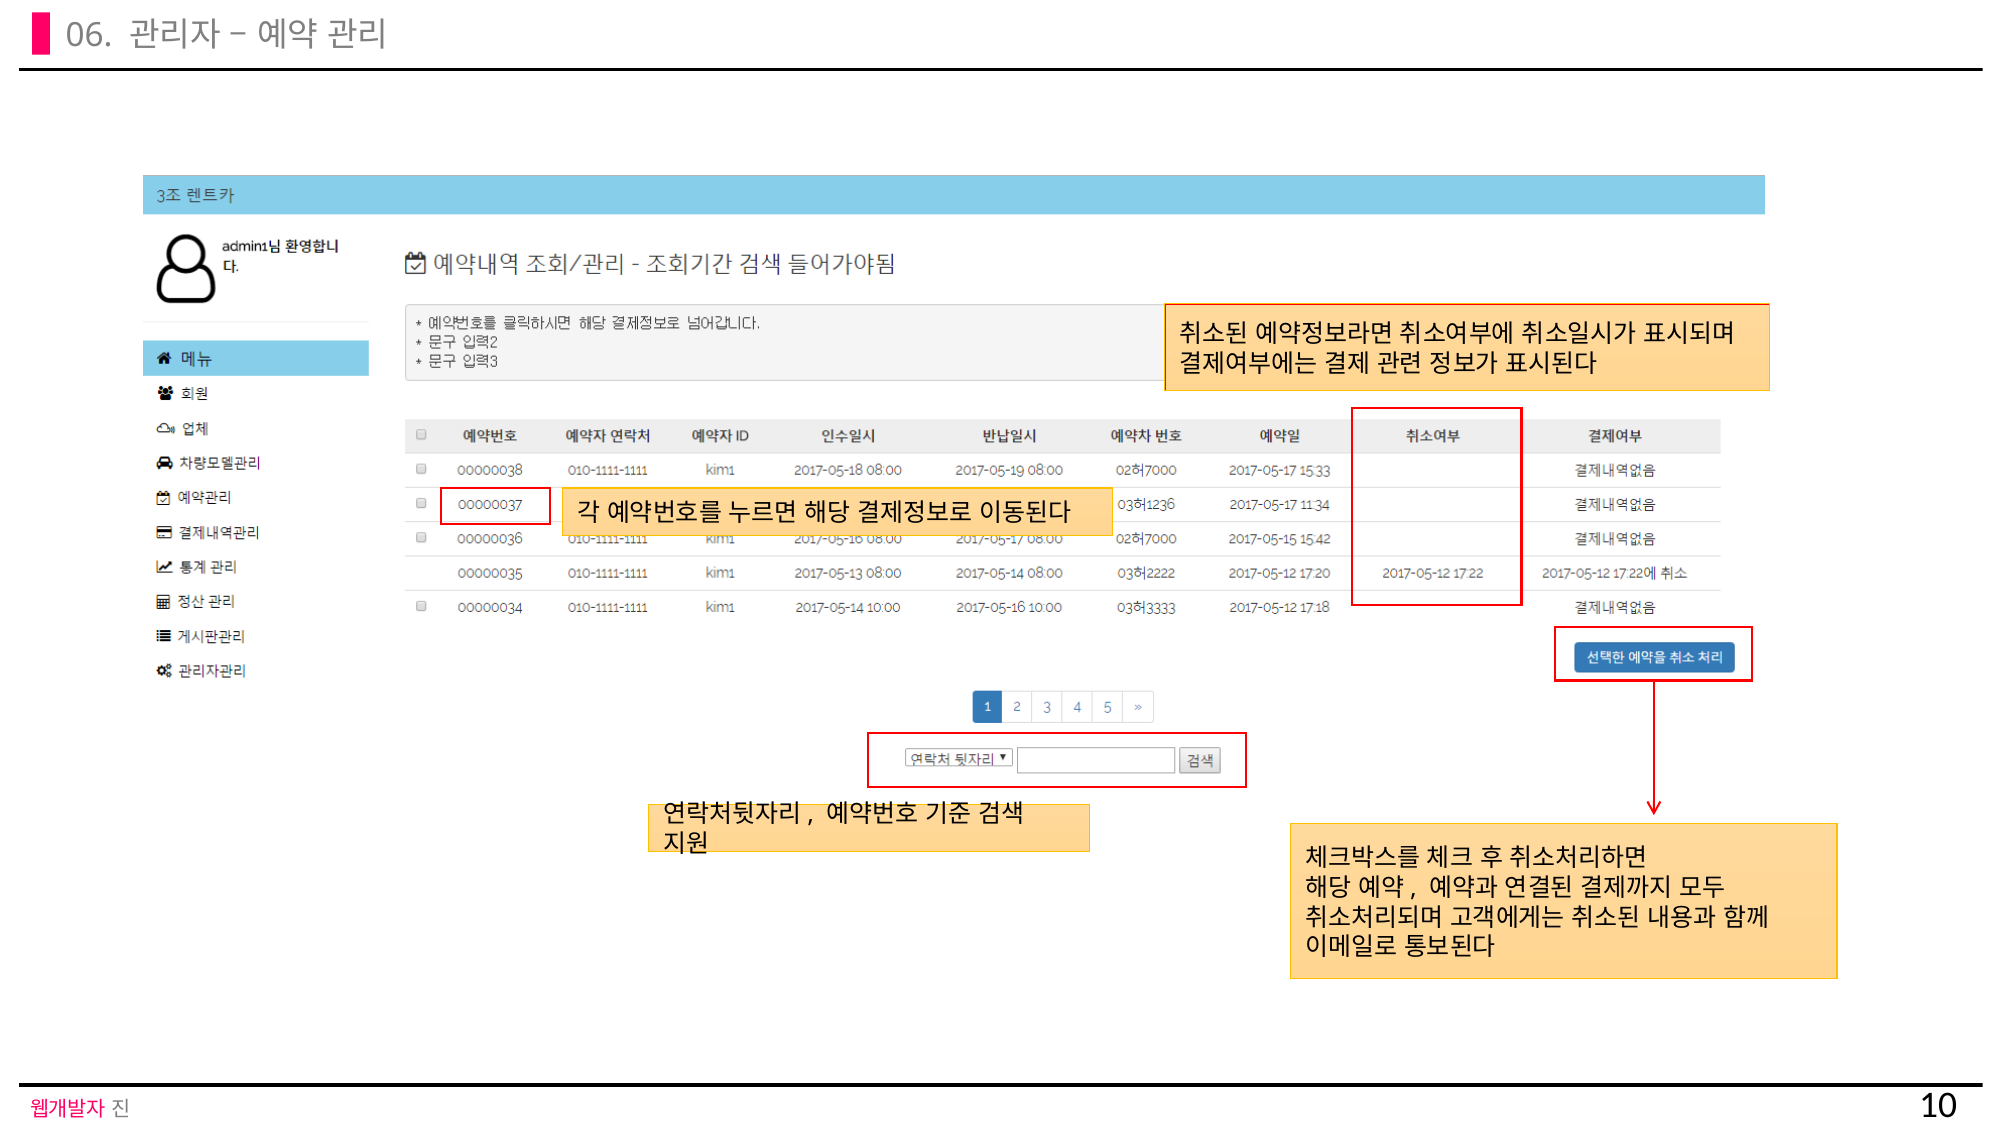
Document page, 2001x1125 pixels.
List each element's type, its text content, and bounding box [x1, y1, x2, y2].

picture [143, 175, 1765, 838]
text_box 연락처뒷자리, 예약번호 기준 검색 지원 [648, 838, 1090, 852]
text_box 체크박스를 체크 후 취소처리하면 해당 예약, 예약과 연결된 결제까지 모두 취소처리되며 고객에게는 취소된 내용과 함께 이메일로 통보된다 [1290, 823, 1838, 979]
slide_number 10 [1904, 1072, 2000, 1125]
text_box 06. 관리자 – 예약 관리 [50, 10, 870, 63]
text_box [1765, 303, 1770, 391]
